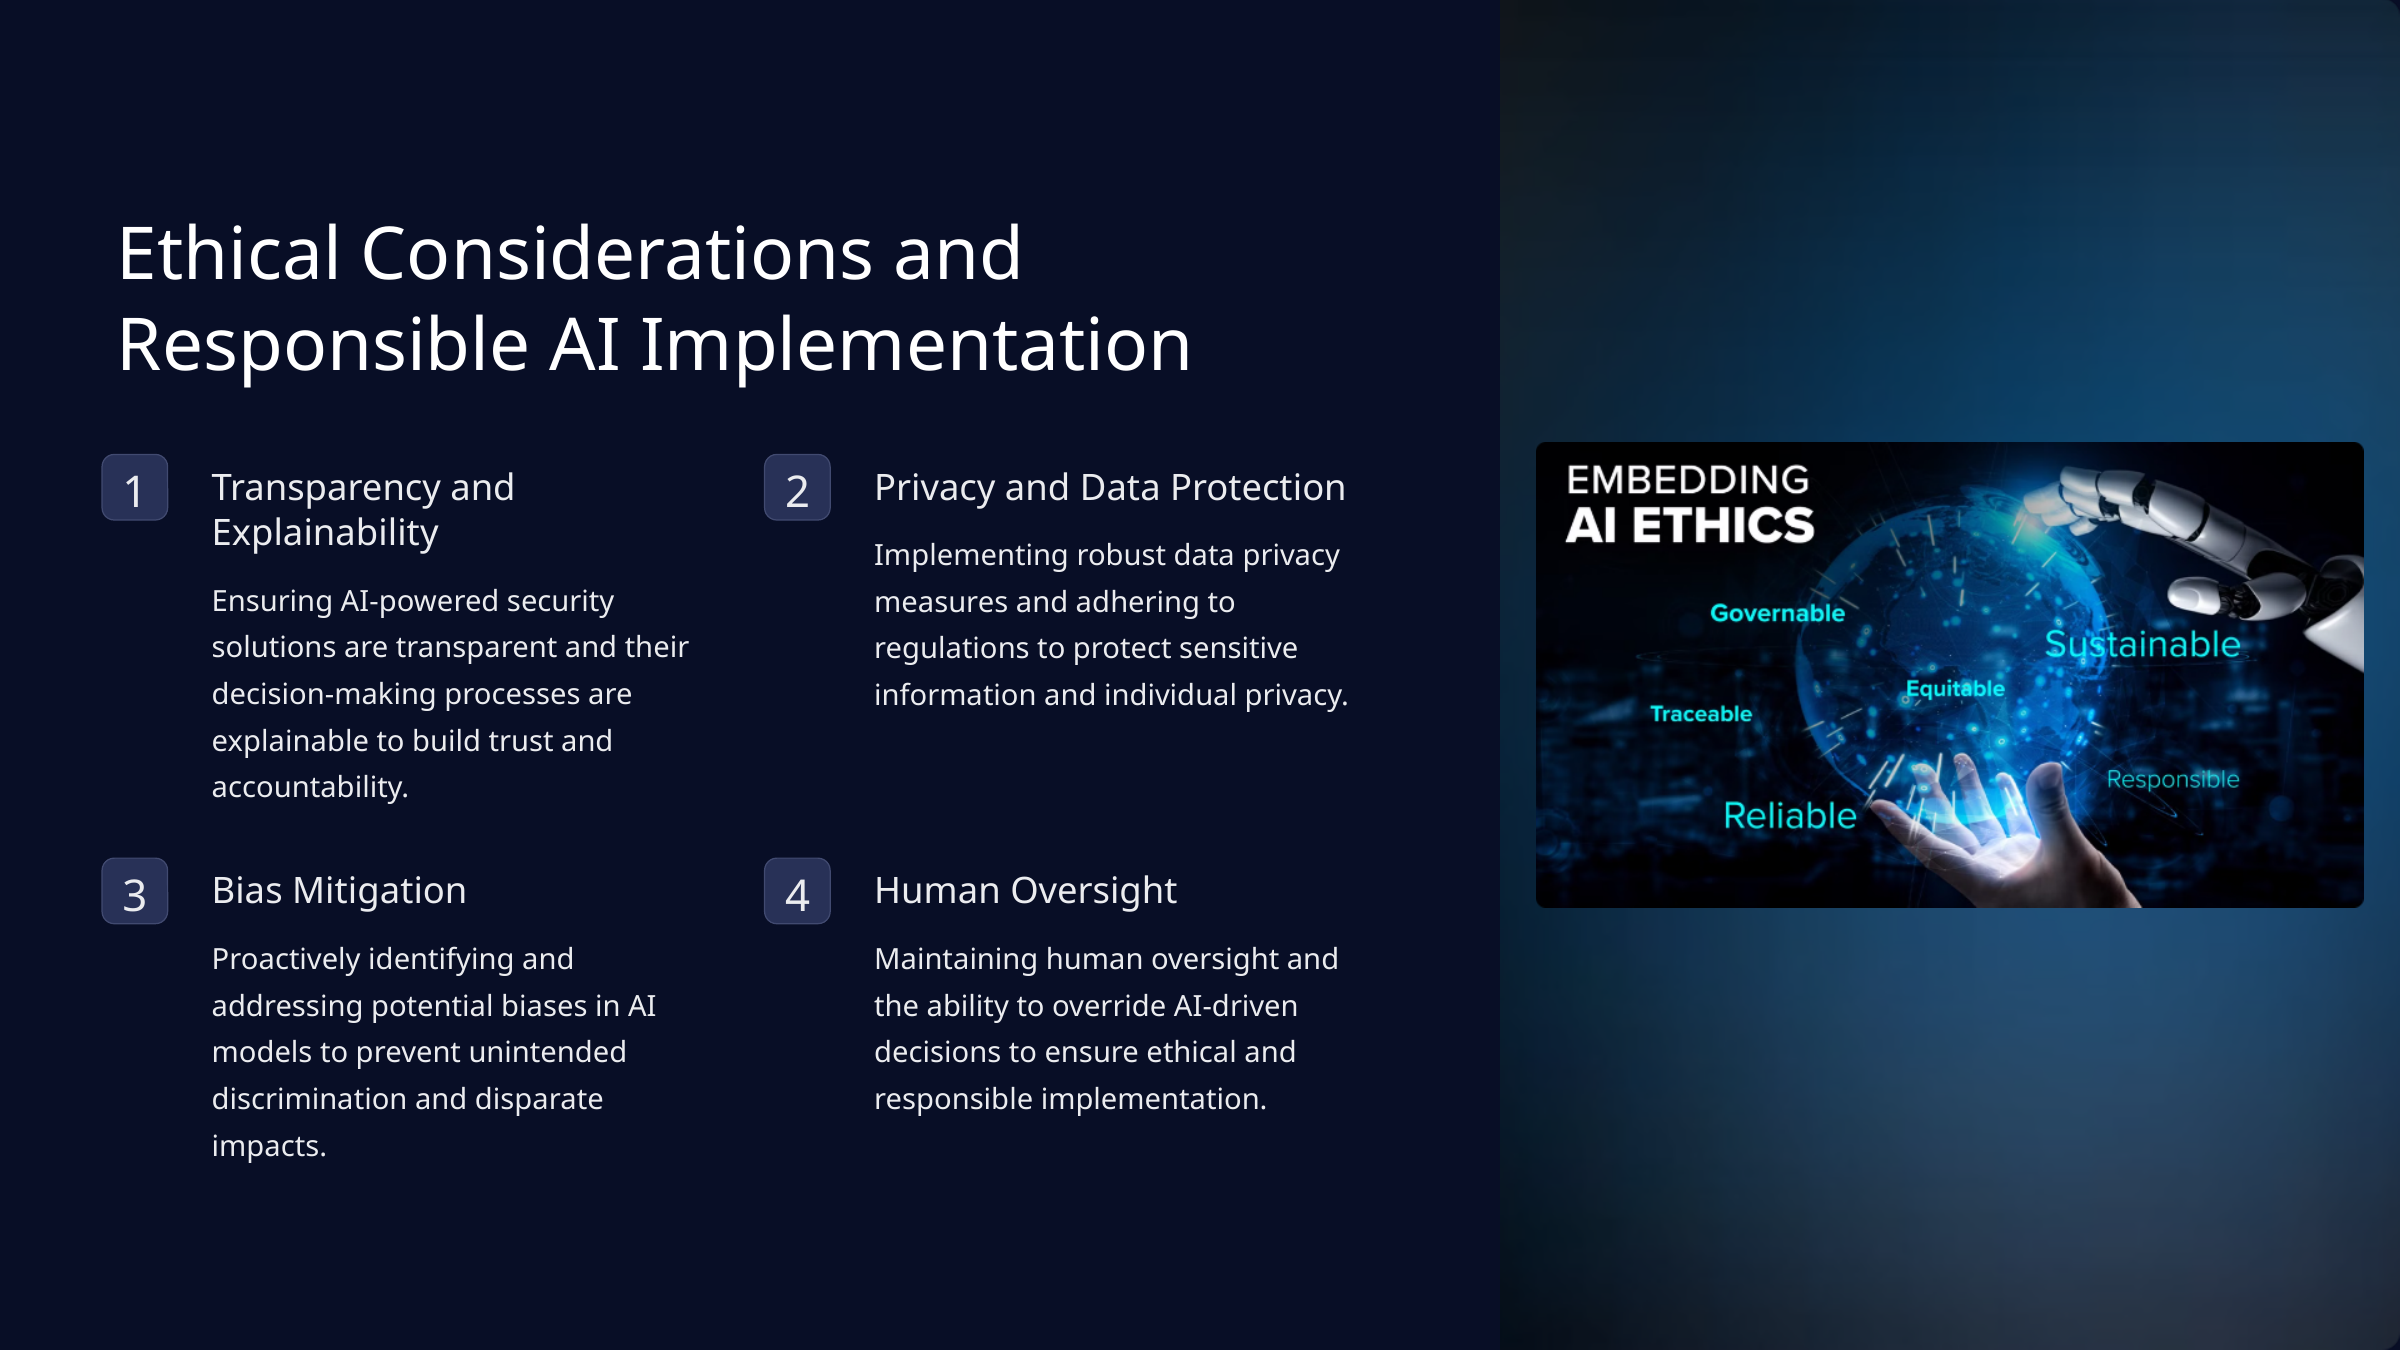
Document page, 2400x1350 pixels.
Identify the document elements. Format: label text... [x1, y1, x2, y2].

text_box [764, 454, 831, 521]
text_box Human Oversight [859, 858, 1224, 904]
text_box [102, 454, 168, 521]
picture [1499, 0, 2400, 1350]
text_box [764, 858, 831, 924]
text_box Ensuring AI-powered security solutions are transparent and their decision-making processes are explainable to build trust and accountability. [196, 562, 736, 797]
text_box Implementing robust data privacy measures and adhering to regulations to protect sensitive information and individual privacy. [859, 517, 1398, 704]
text_box [102, 858, 168, 924]
text_box Ethical Considerations and Responsible AI Implementation [101, 195, 1398, 378]
text_box 2 [784, 465, 811, 510]
text_box 4 [784, 869, 811, 913]
text_box 1 [124, 465, 145, 510]
text_box Bias Mitigation [196, 858, 562, 904]
text_box Transparency and Explainability [196, 454, 736, 546]
text_box [0, 0, 1499, 1350]
text_box 3 [122, 869, 147, 913]
text_box Privacy and Data Protection [859, 454, 1348, 500]
text_box Maintaining human oversight and the ability to override AI-driven decisions to ensure ethical and responsible implementation. [859, 921, 1398, 1108]
text_box Proactively identifying and addressing potential biases in AI models to prevent unintended discrimination and disparate impacts. [196, 921, 736, 1155]
